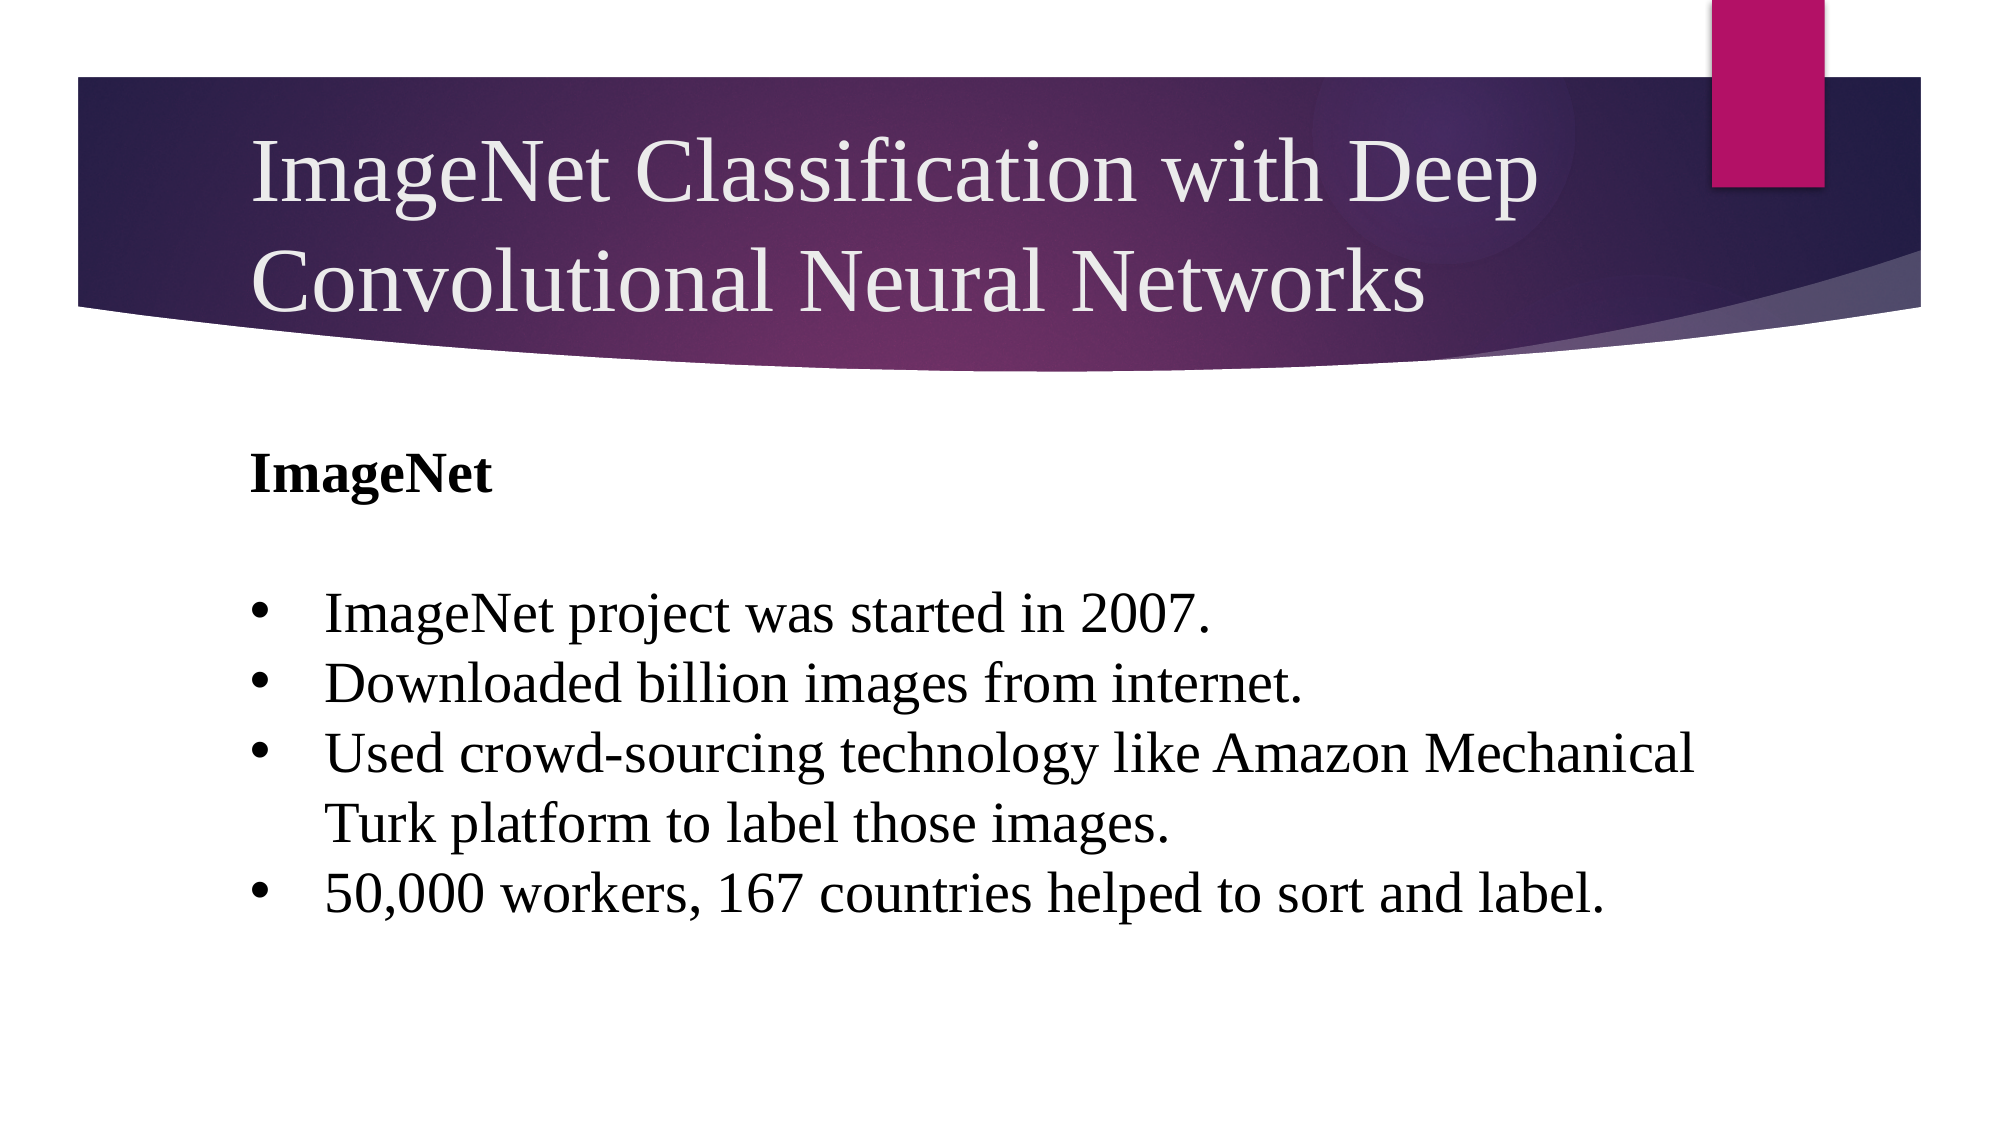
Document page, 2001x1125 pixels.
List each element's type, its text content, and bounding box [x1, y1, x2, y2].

text_box ImageNet ImageNet project was started in 2007. Downloaded billion images from internet. Used crowd-sourcing technology like Amazon Mechanical Turk platform to label those images. 50,000 workers, 167 countries helped to sort and label. [235, 427, 1828, 932]
title ImageNet Classification with Deep Convolutional Neural Networks [235, 98, 1673, 340]
list [189, 427, 1638, 988]
